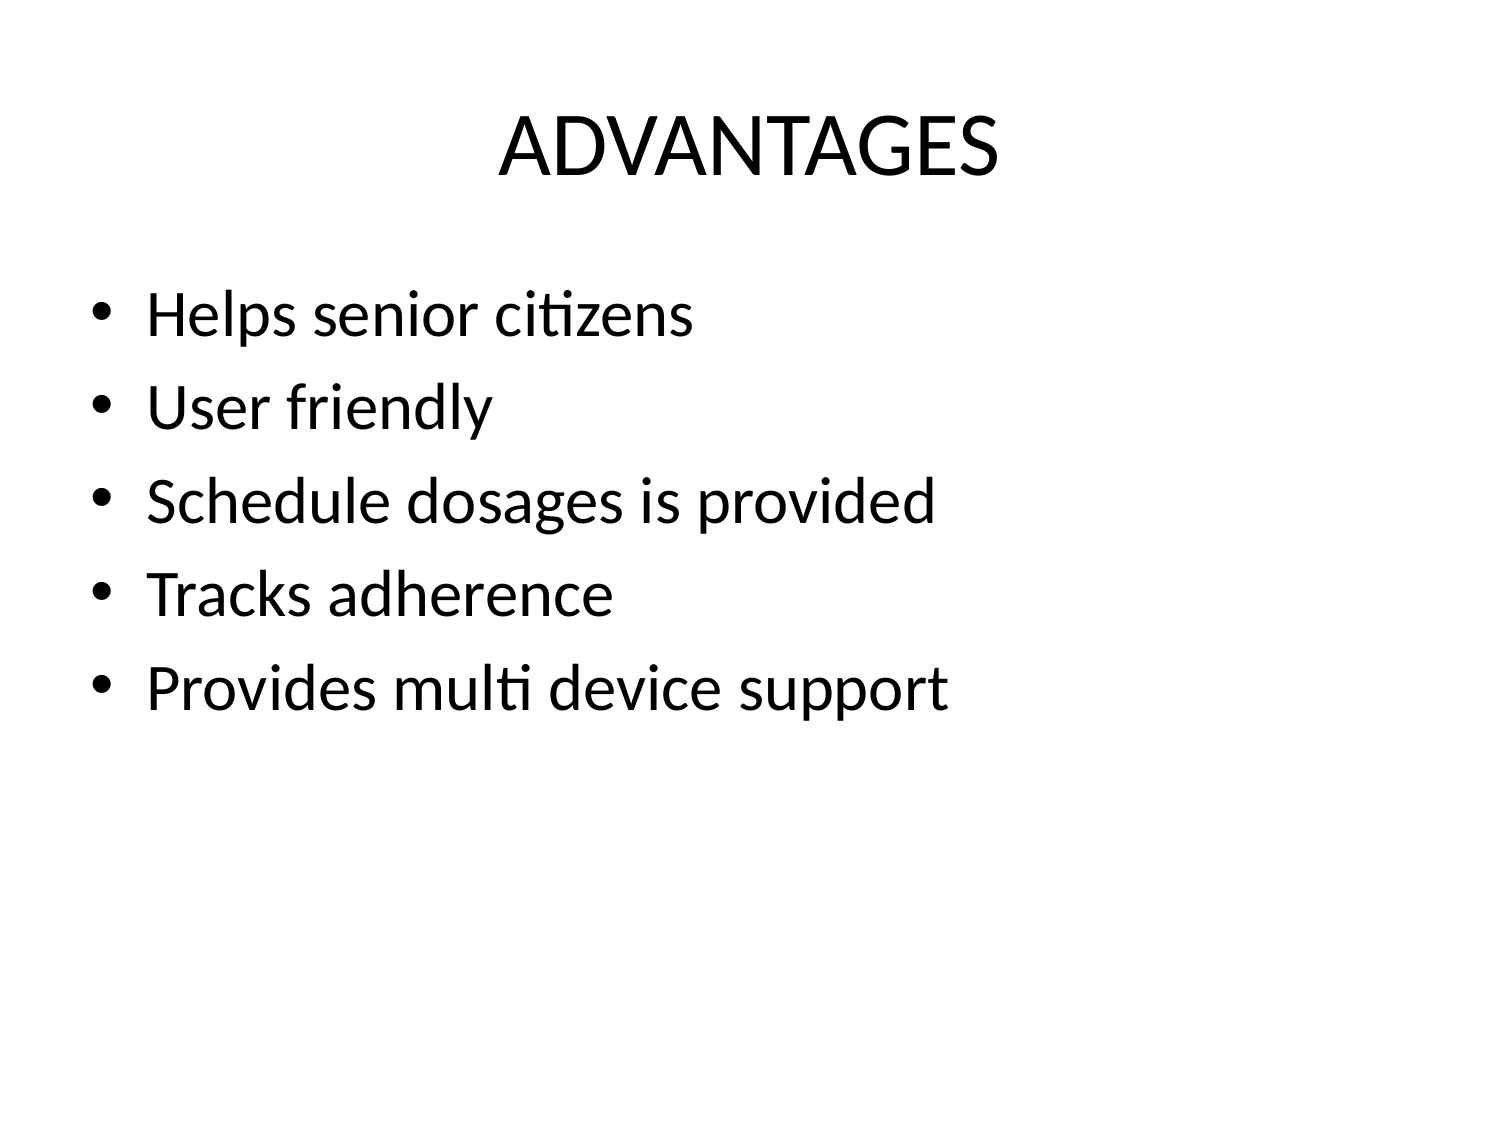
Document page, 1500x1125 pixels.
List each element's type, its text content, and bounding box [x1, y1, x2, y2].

list Helps senior citizens User friendly Schedule dosages is provided Tracks adherence Provides multi device support [75, 262, 1425, 1005]
title ADVANTAGES [75, 45, 1425, 233]
